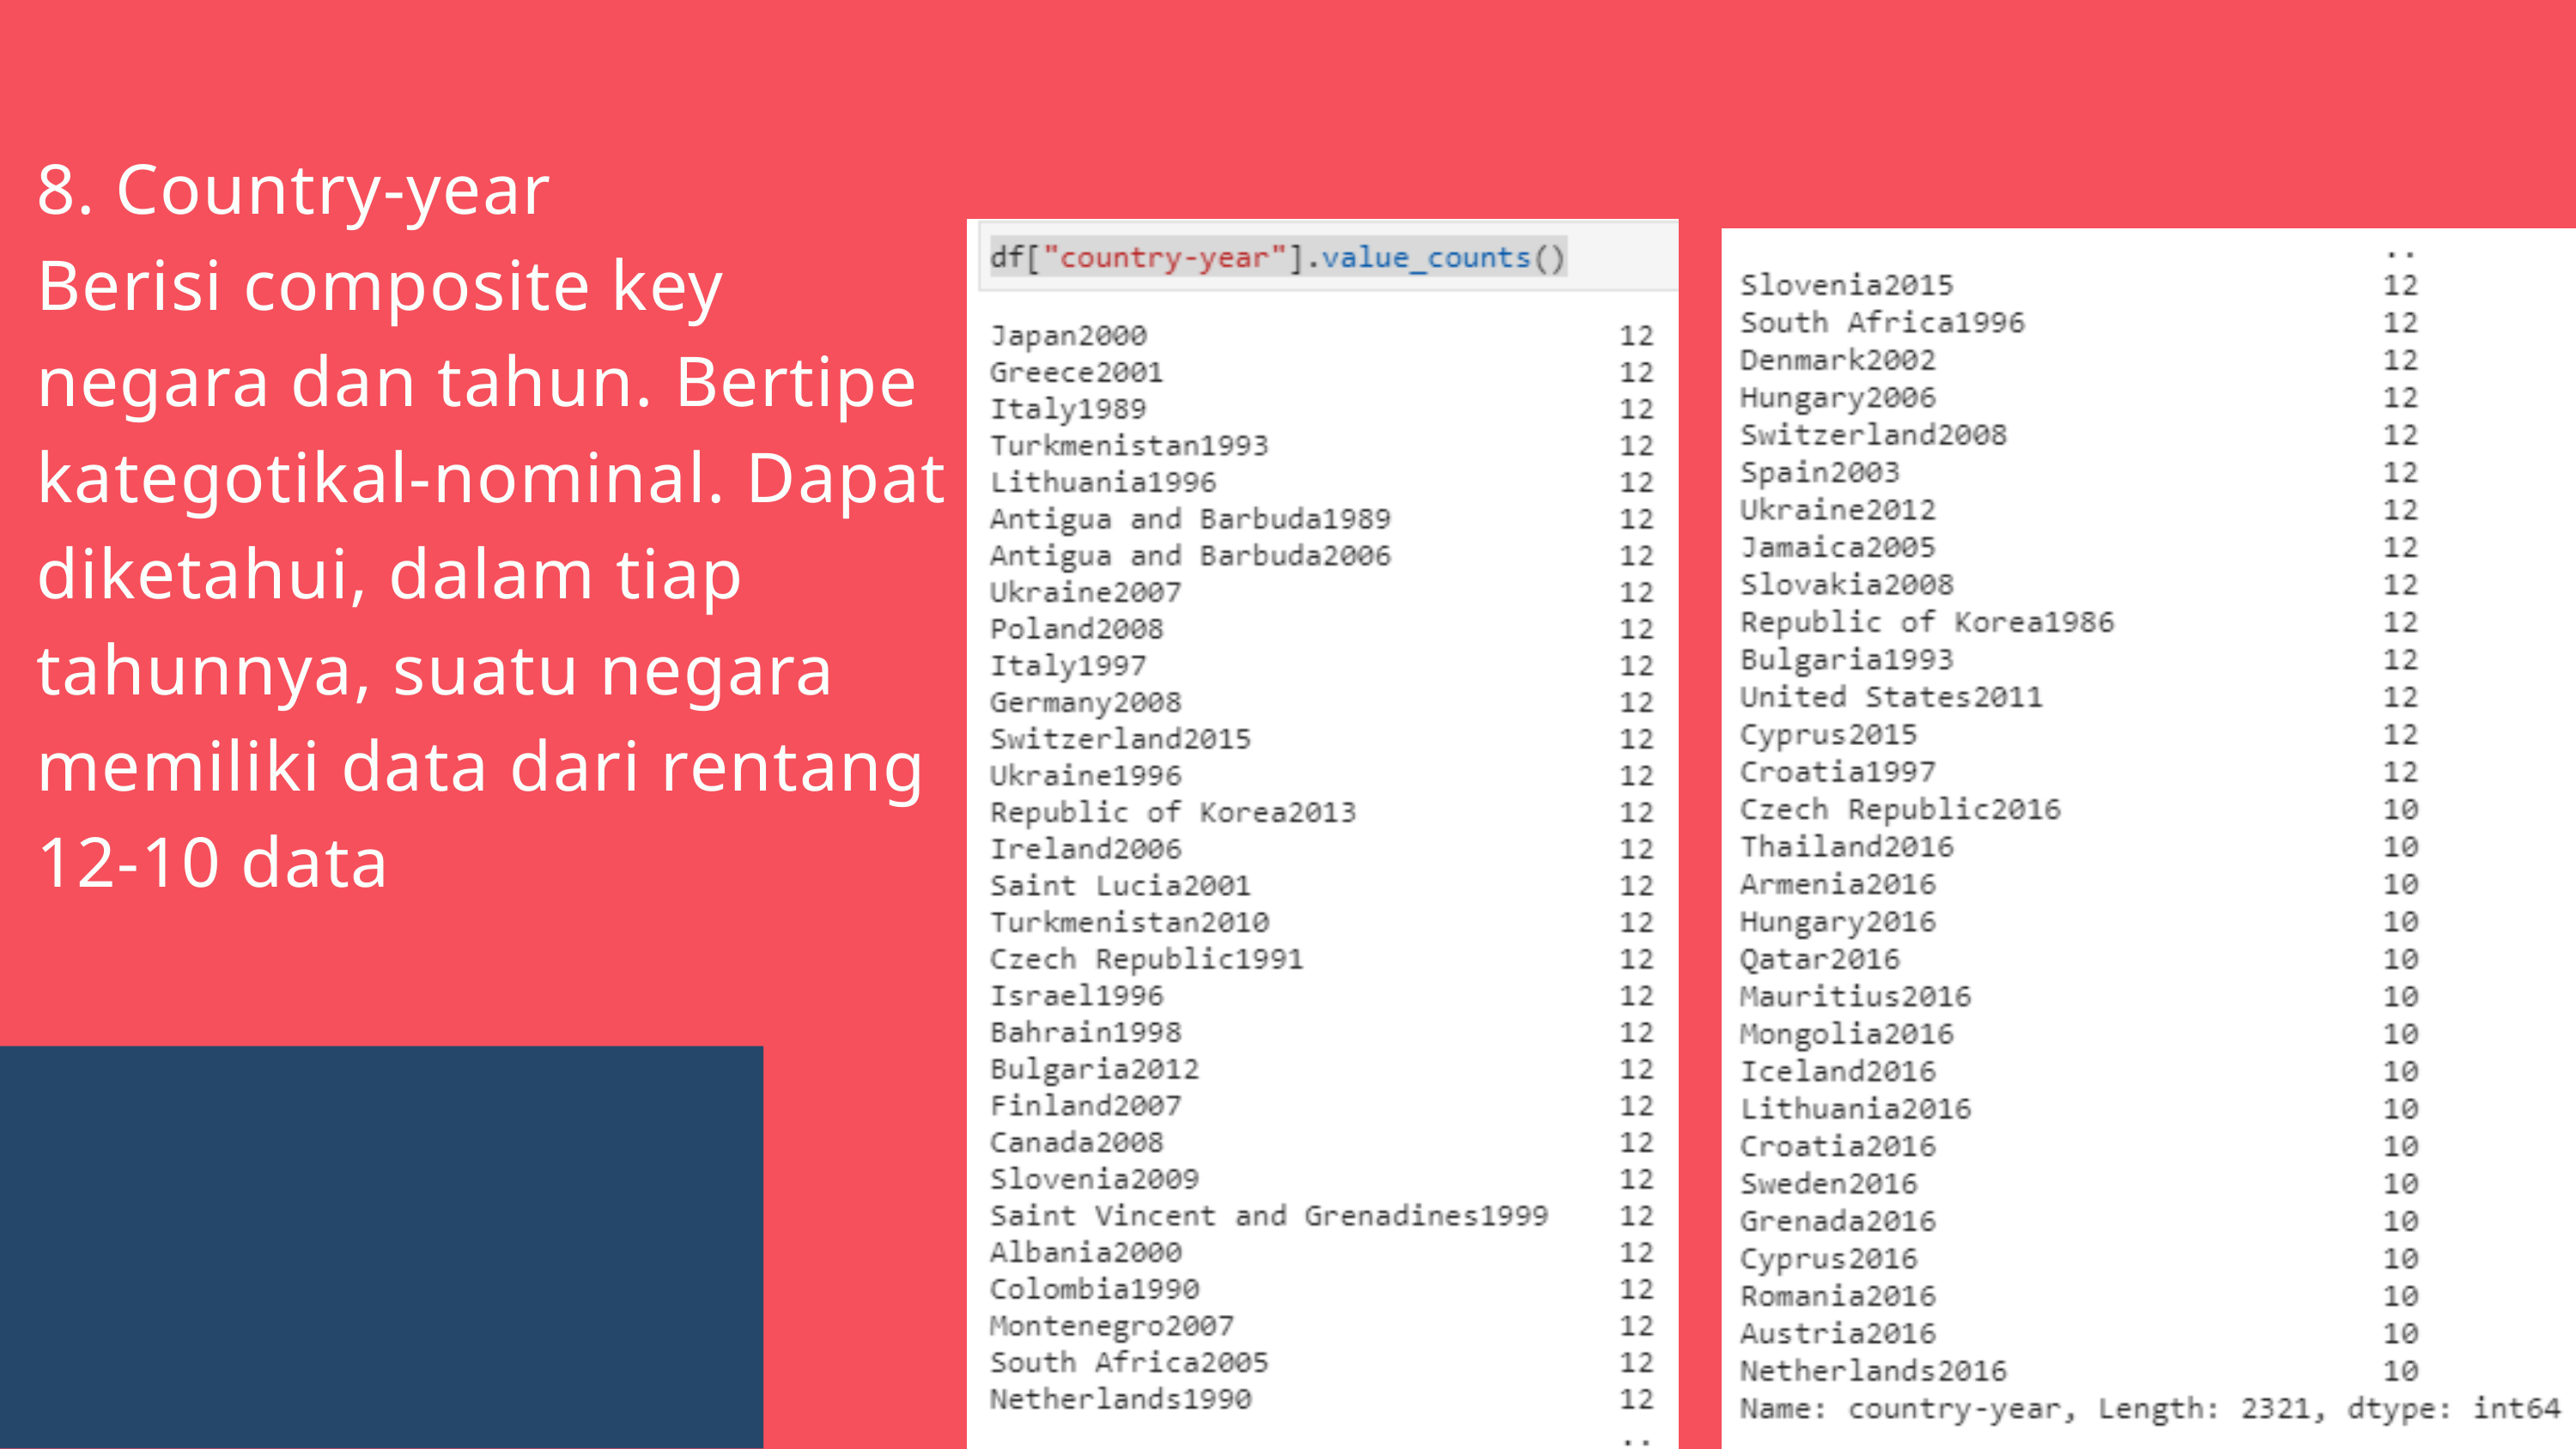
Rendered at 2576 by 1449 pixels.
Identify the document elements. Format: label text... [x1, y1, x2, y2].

text_box 8. Country-year Berisi composite key negara dan tahun. Bertipe kategotikal-nominal. Dapat diketahui, dalam tiap tahunnya, suatu negara memiliki data dari rentang 12-10 data [36, 131, 968, 901]
picture [1722, 227, 2576, 1449]
picture [967, 219, 1679, 1449]
text_box [0, 1046, 764, 1449]
